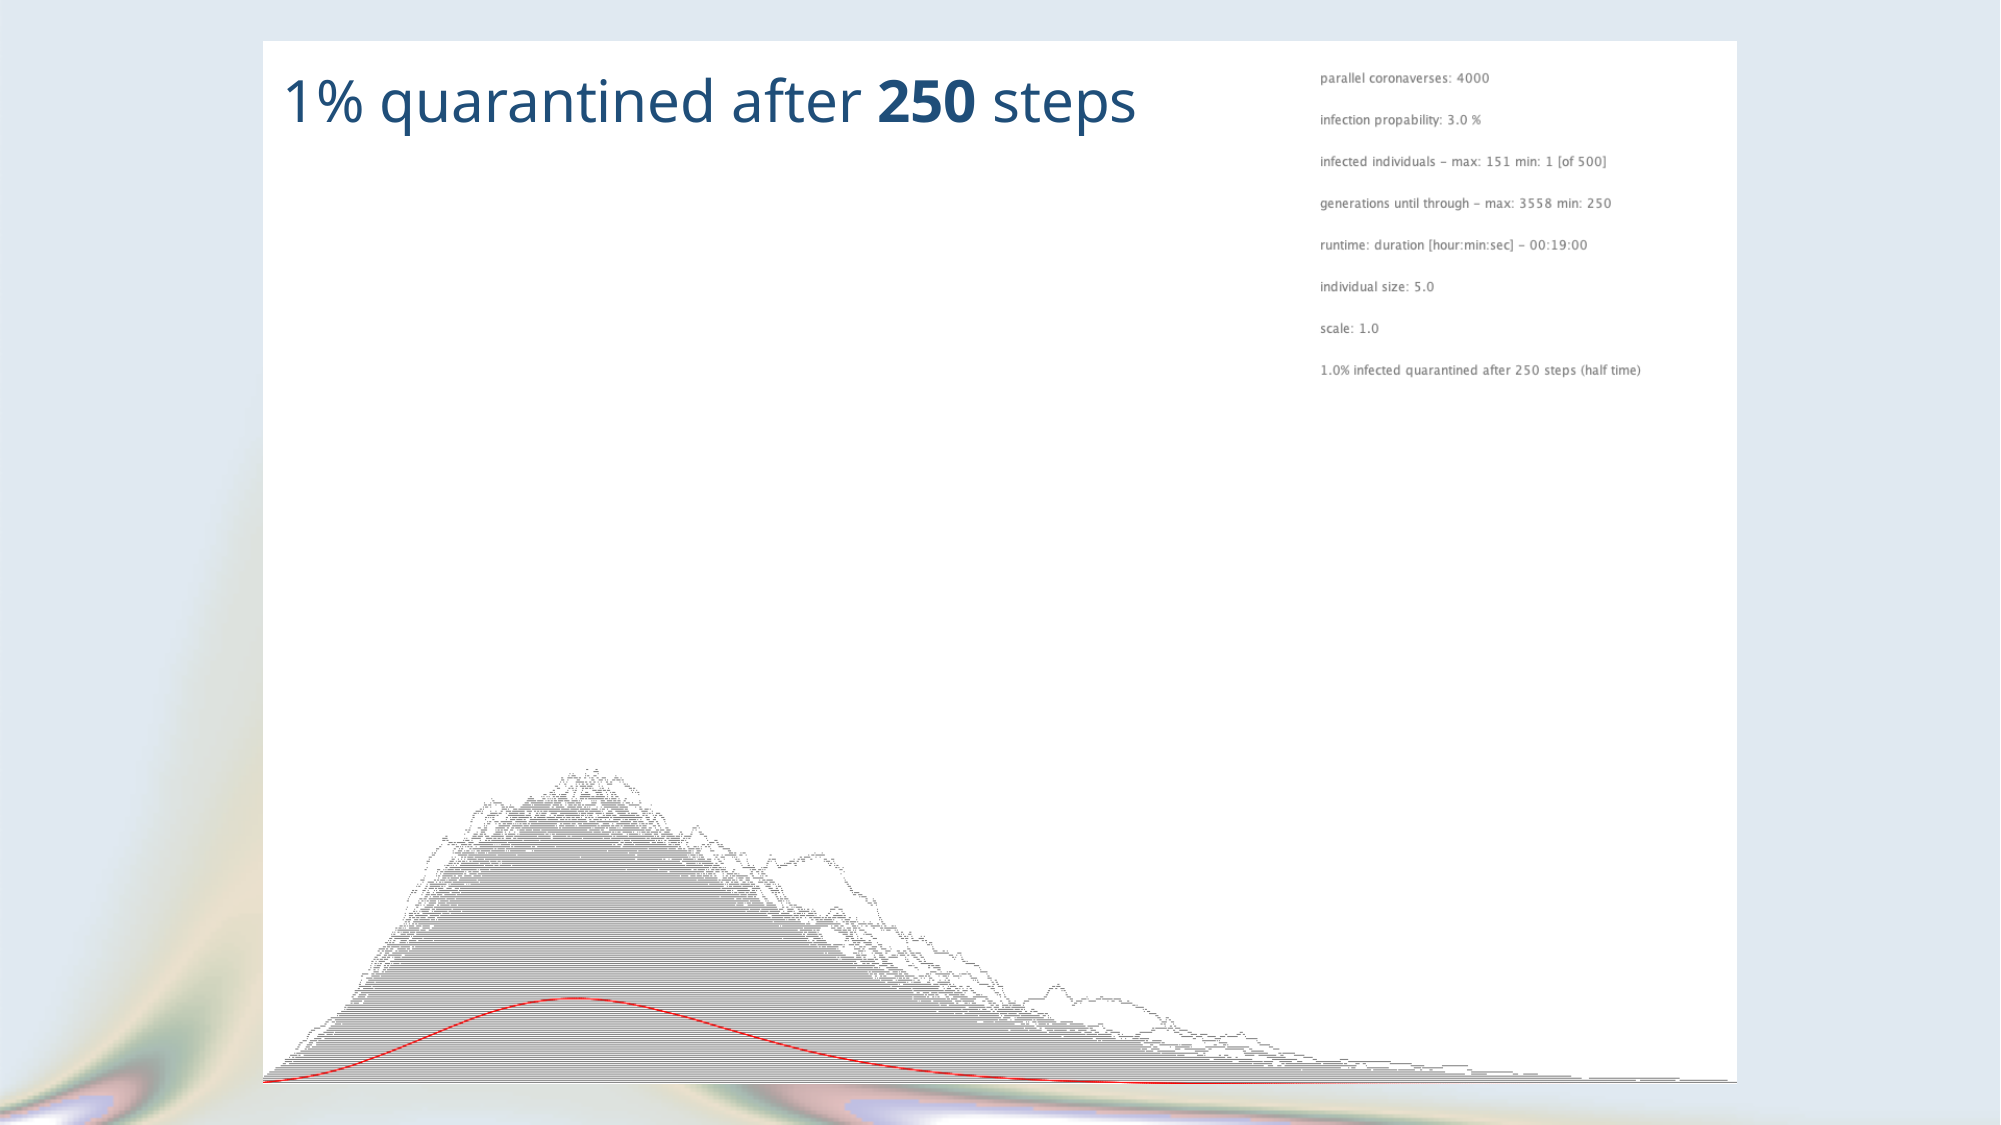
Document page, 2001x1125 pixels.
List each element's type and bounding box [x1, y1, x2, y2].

picture [263, 41, 1737, 1084]
